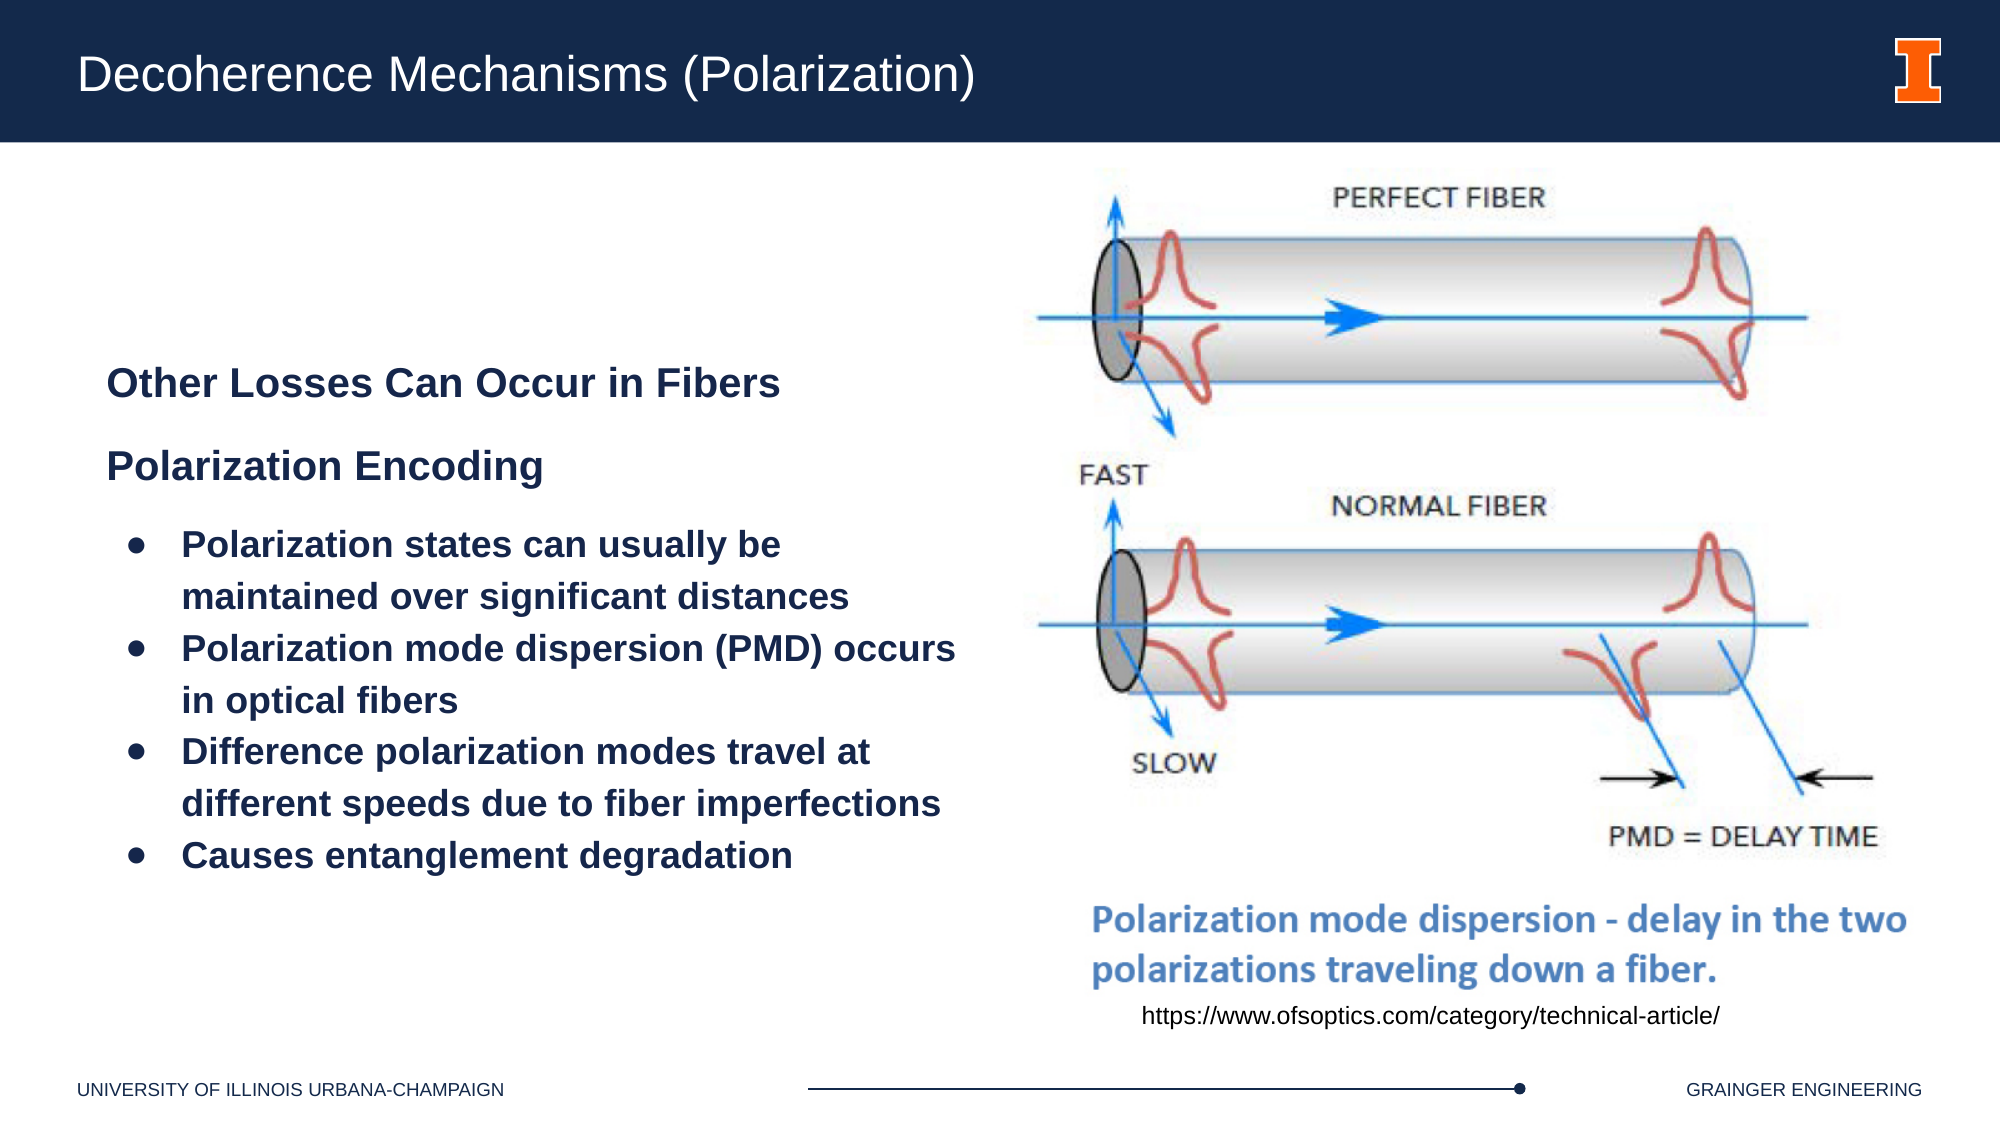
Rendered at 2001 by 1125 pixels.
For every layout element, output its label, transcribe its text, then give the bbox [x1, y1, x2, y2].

text_box GRAINGER ENGINEERING [1531, 1070, 1938, 1108]
text_box UNIVERSITY OF ILLINOIS URBANA-CHAMPAIGN [61, 1070, 1373, 1108]
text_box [808, 1082, 1526, 1095]
text_box Decoherence Mechanisms (Polarization) [61, 33, 1852, 109]
picture [1895, 38, 1941, 103]
text_box [0, 0, 2000, 143]
picture [1005, 167, 1945, 1046]
text_box Other Losses Can Occur in Fibers Polarization Encoding Polarization states can usually be maintained over significant distances Polarization mode dispersion (PMD) occurs in optical fibers Difference polarization modes travel at different speeds due to fiber imperfections Causes entanglement degradation [91, 341, 979, 764]
